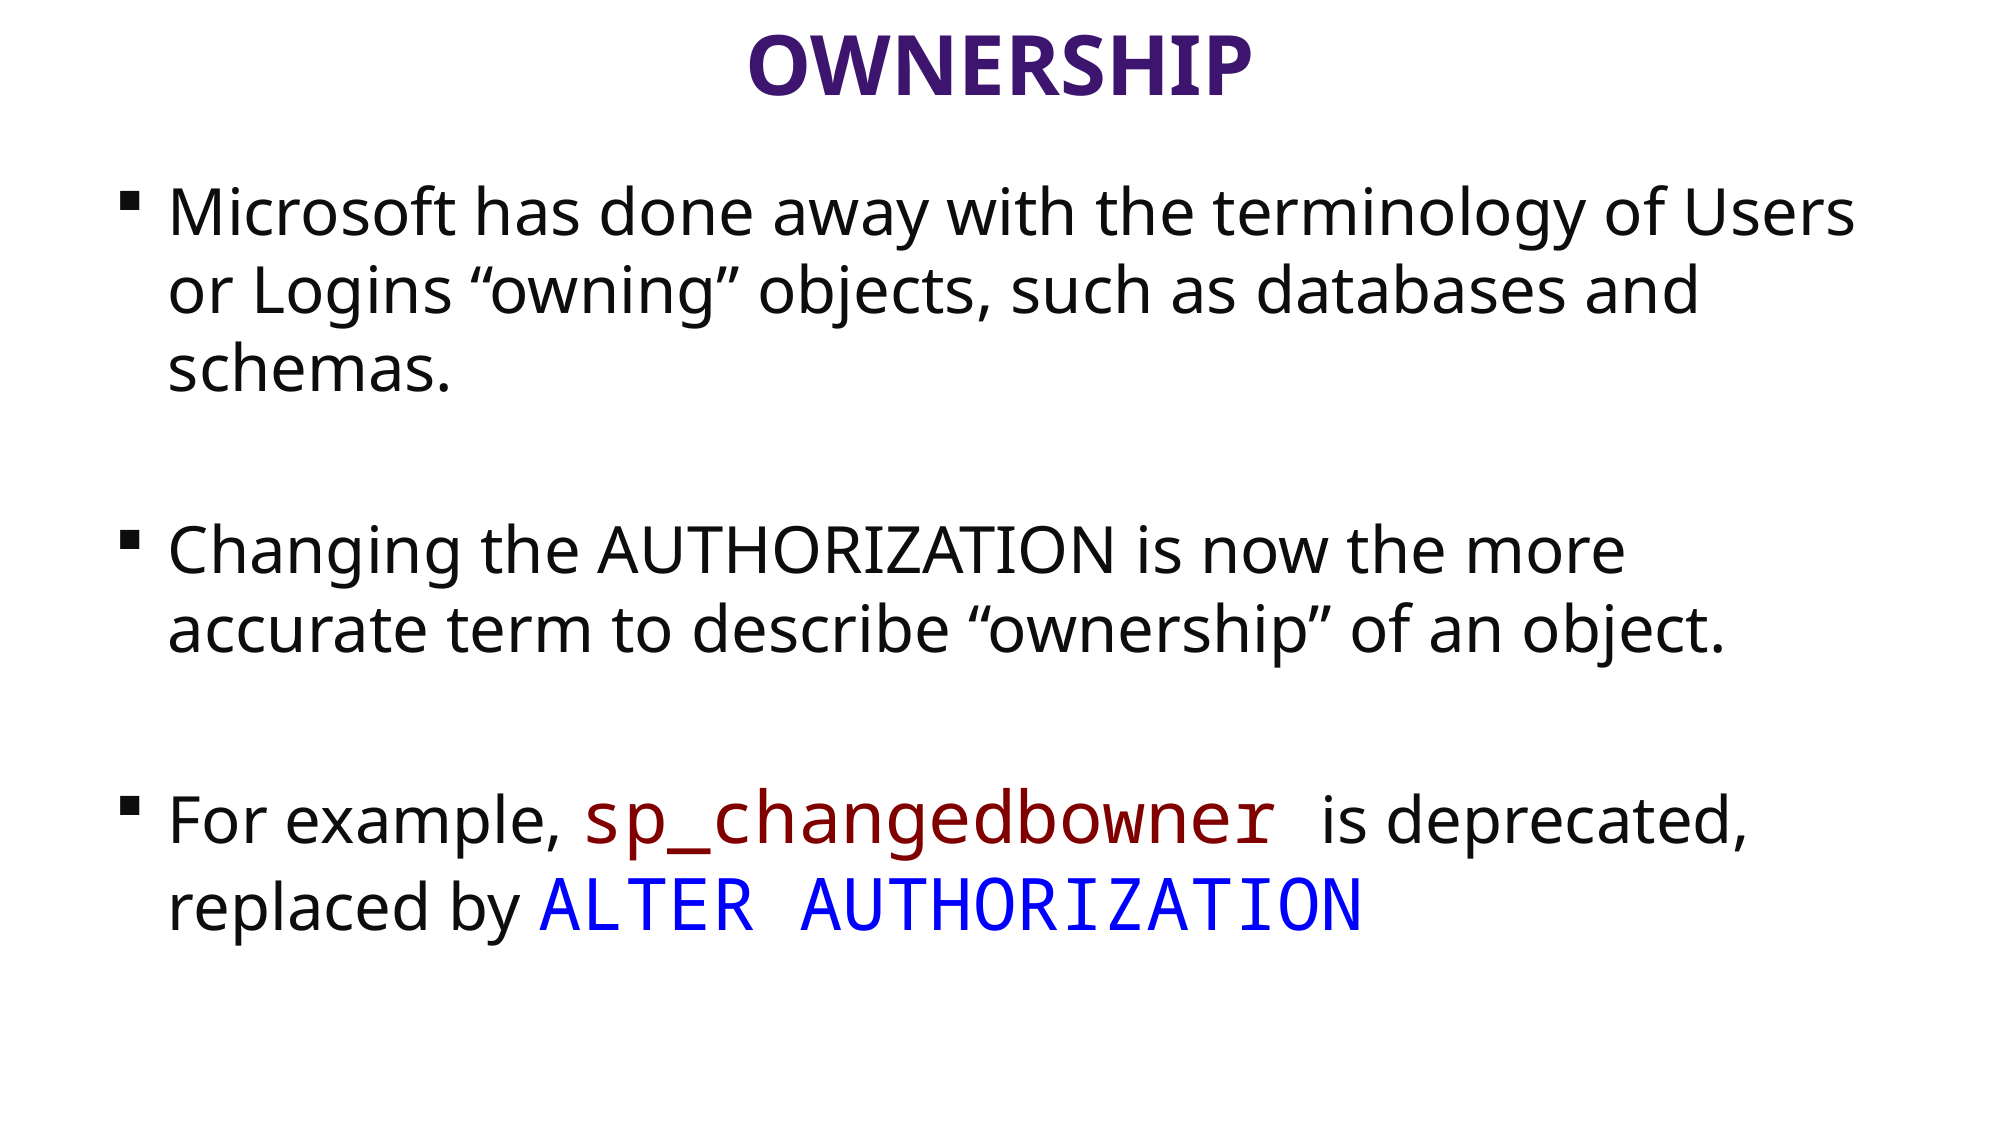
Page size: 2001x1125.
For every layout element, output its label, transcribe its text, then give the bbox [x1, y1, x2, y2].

list Microsoft has done away with the terminology of Users or Logins “owning” objects, such as databases and schemas. Changing the AUTHORIZATION is now the more accurate term to describe “ownership” of an object. For example, sp_changedbowner is deprecated, replaced by ALTER AUTHORIZATION [99, 162, 1900, 963]
title ownership [0, 0, 2000, 125]
